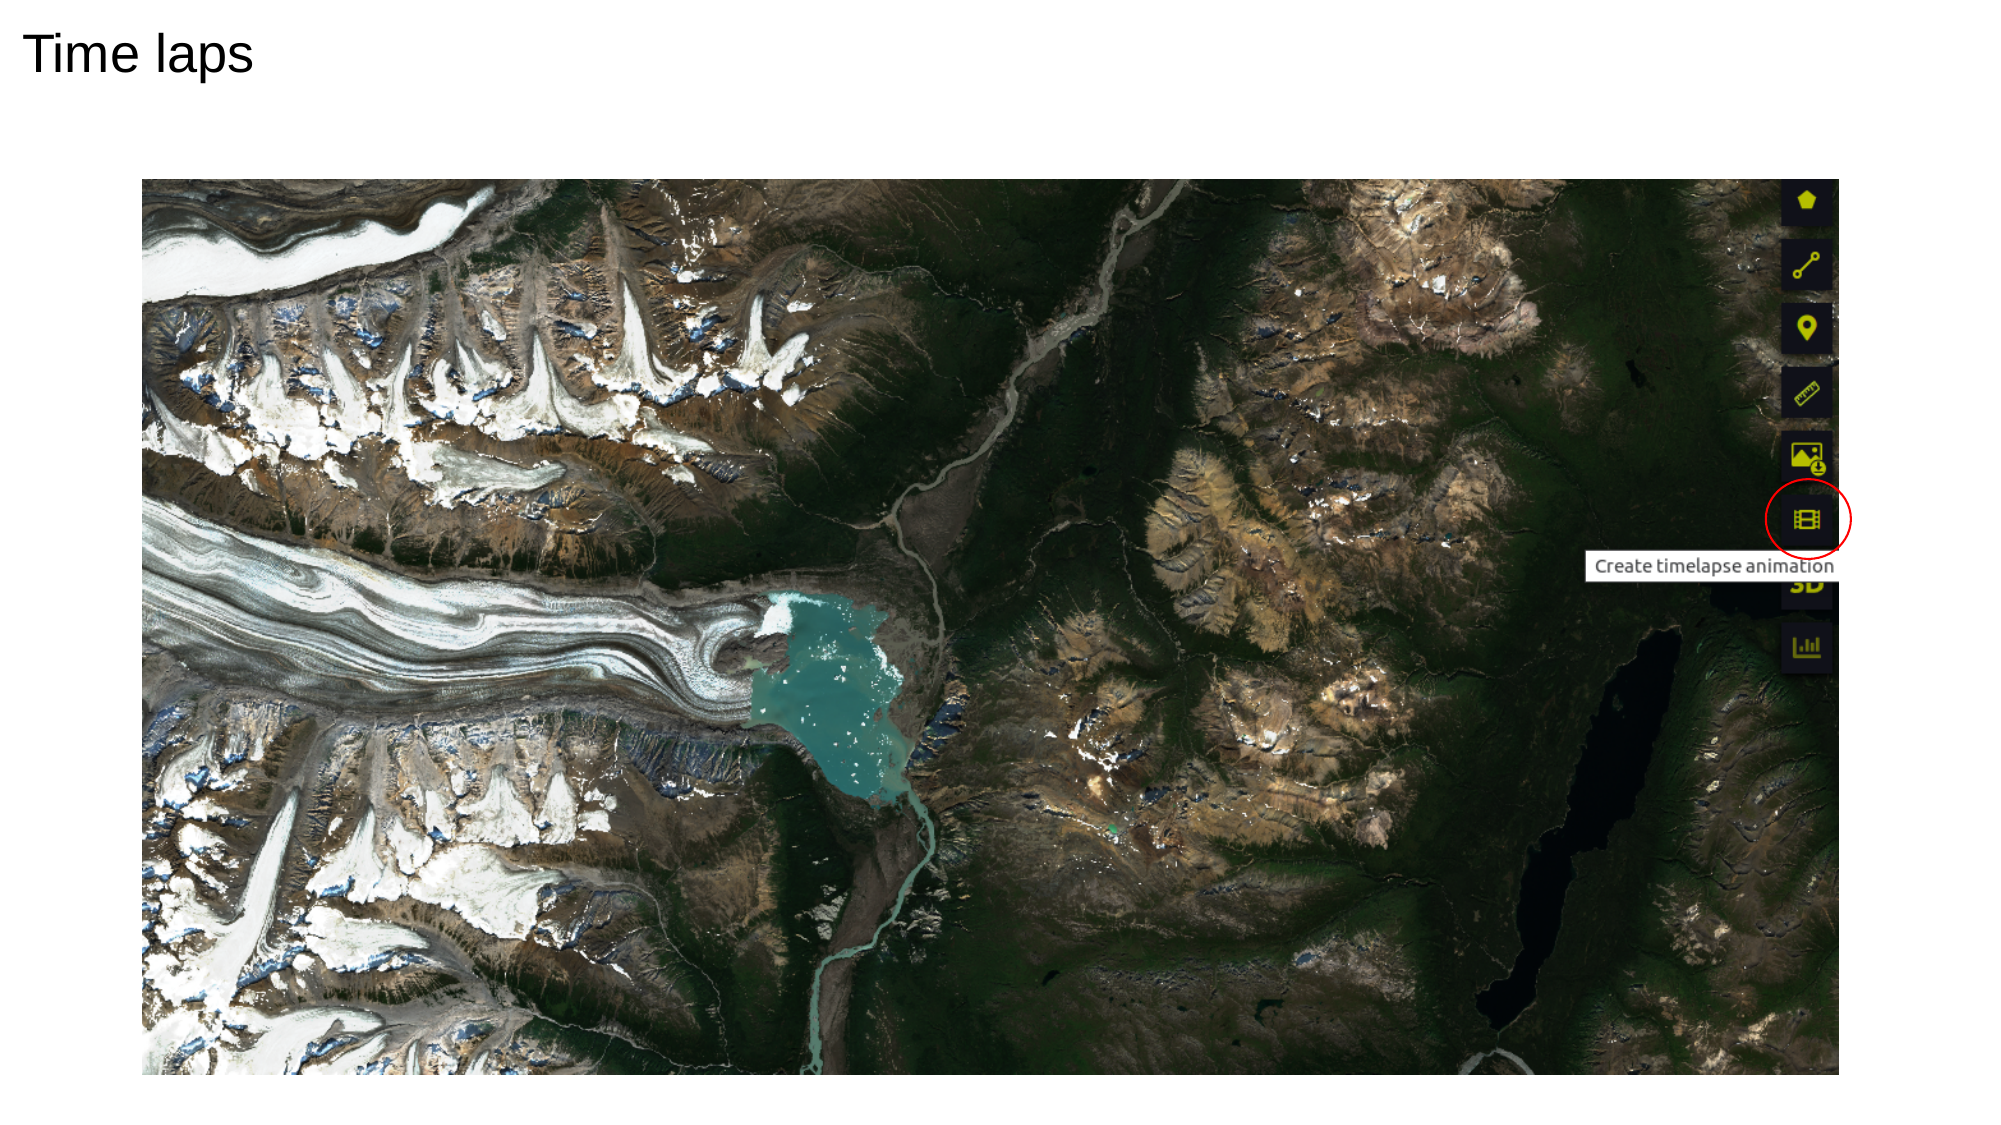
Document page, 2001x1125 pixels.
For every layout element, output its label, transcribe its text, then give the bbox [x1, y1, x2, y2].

picture [142, 179, 1839, 1075]
text_box Time laps [7, 10, 588, 91]
text_box [1845, 497, 1852, 542]
